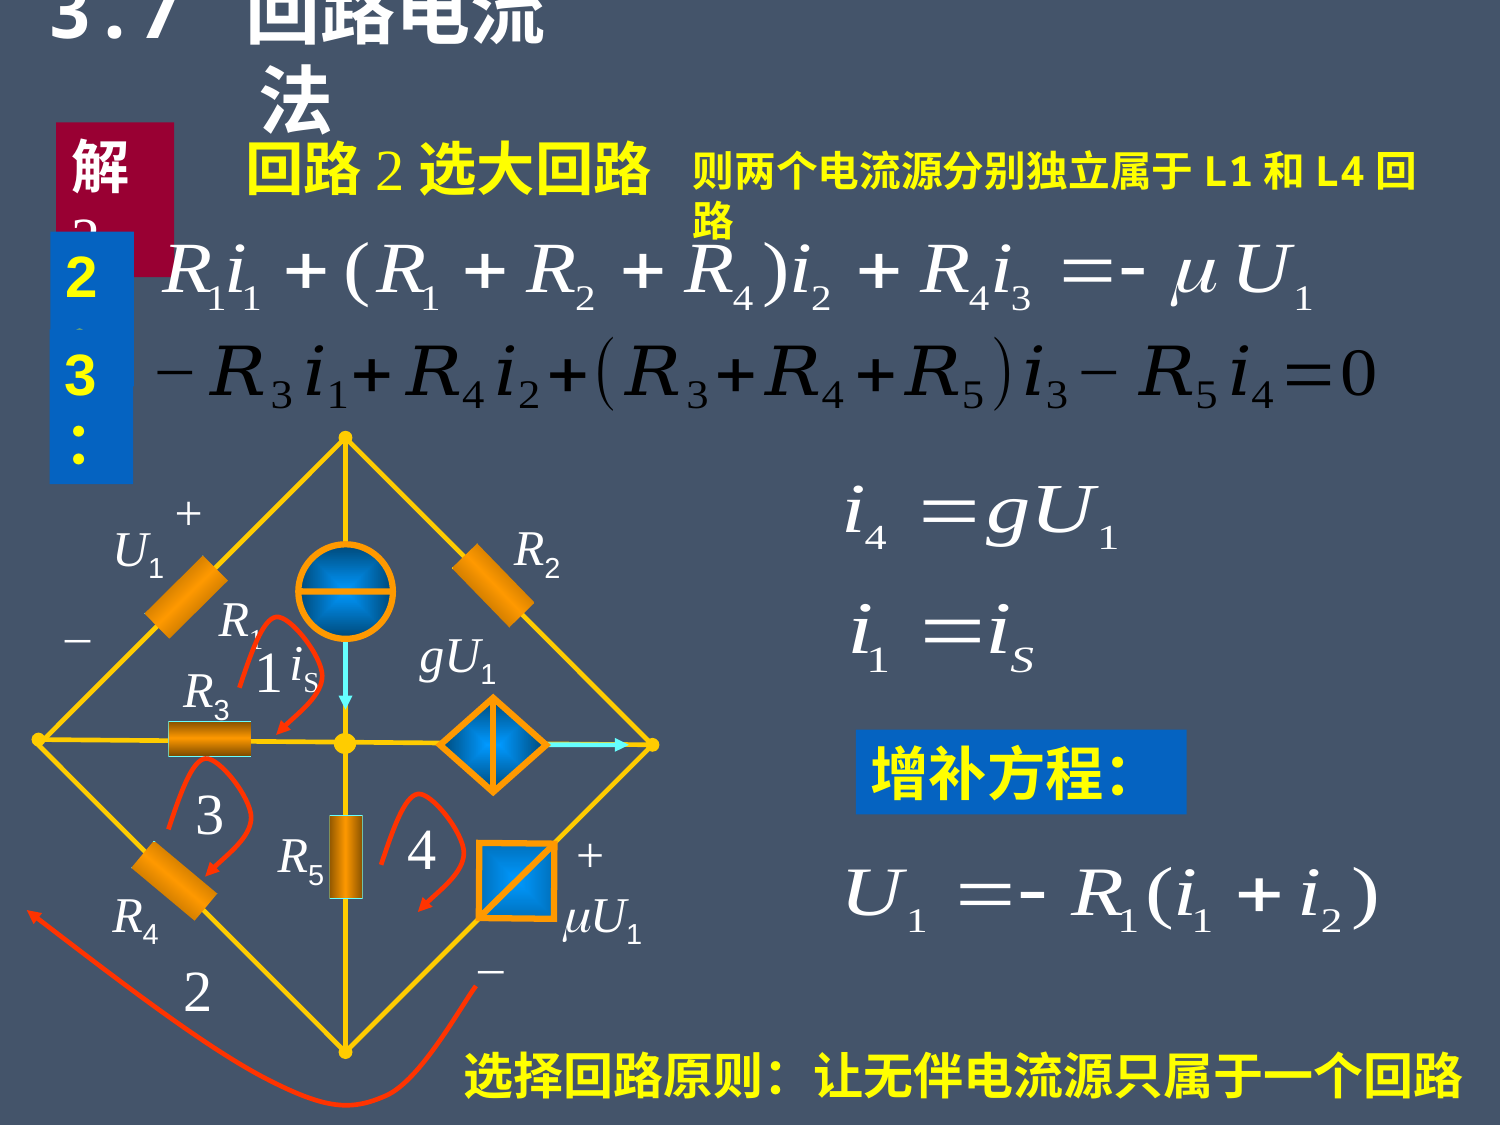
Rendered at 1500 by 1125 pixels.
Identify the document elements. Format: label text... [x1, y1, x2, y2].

text_box 2： [50, 231, 134, 329]
text_box 解2 [56, 151, 175, 278]
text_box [832, 467, 1129, 561]
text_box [26, 614, 476, 1112]
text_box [149, 225, 1321, 321]
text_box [837, 850, 1390, 943]
text_box 3.7 回路电流法 [0, 0, 593, 151]
text_box 回路2选大回路 [230, 124, 738, 210]
text_box 增补方程： [855, 729, 1187, 815]
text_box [837, 584, 1051, 683]
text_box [38, 437, 677, 1053]
text_box 3： [49, 329, 134, 437]
text_box 选择回路原则：让无伴电流源只属于一个回路 [448, 1037, 1491, 1113]
text_box 则两个电流源分别独立属于L1和L4回路 [677, 137, 1446, 253]
